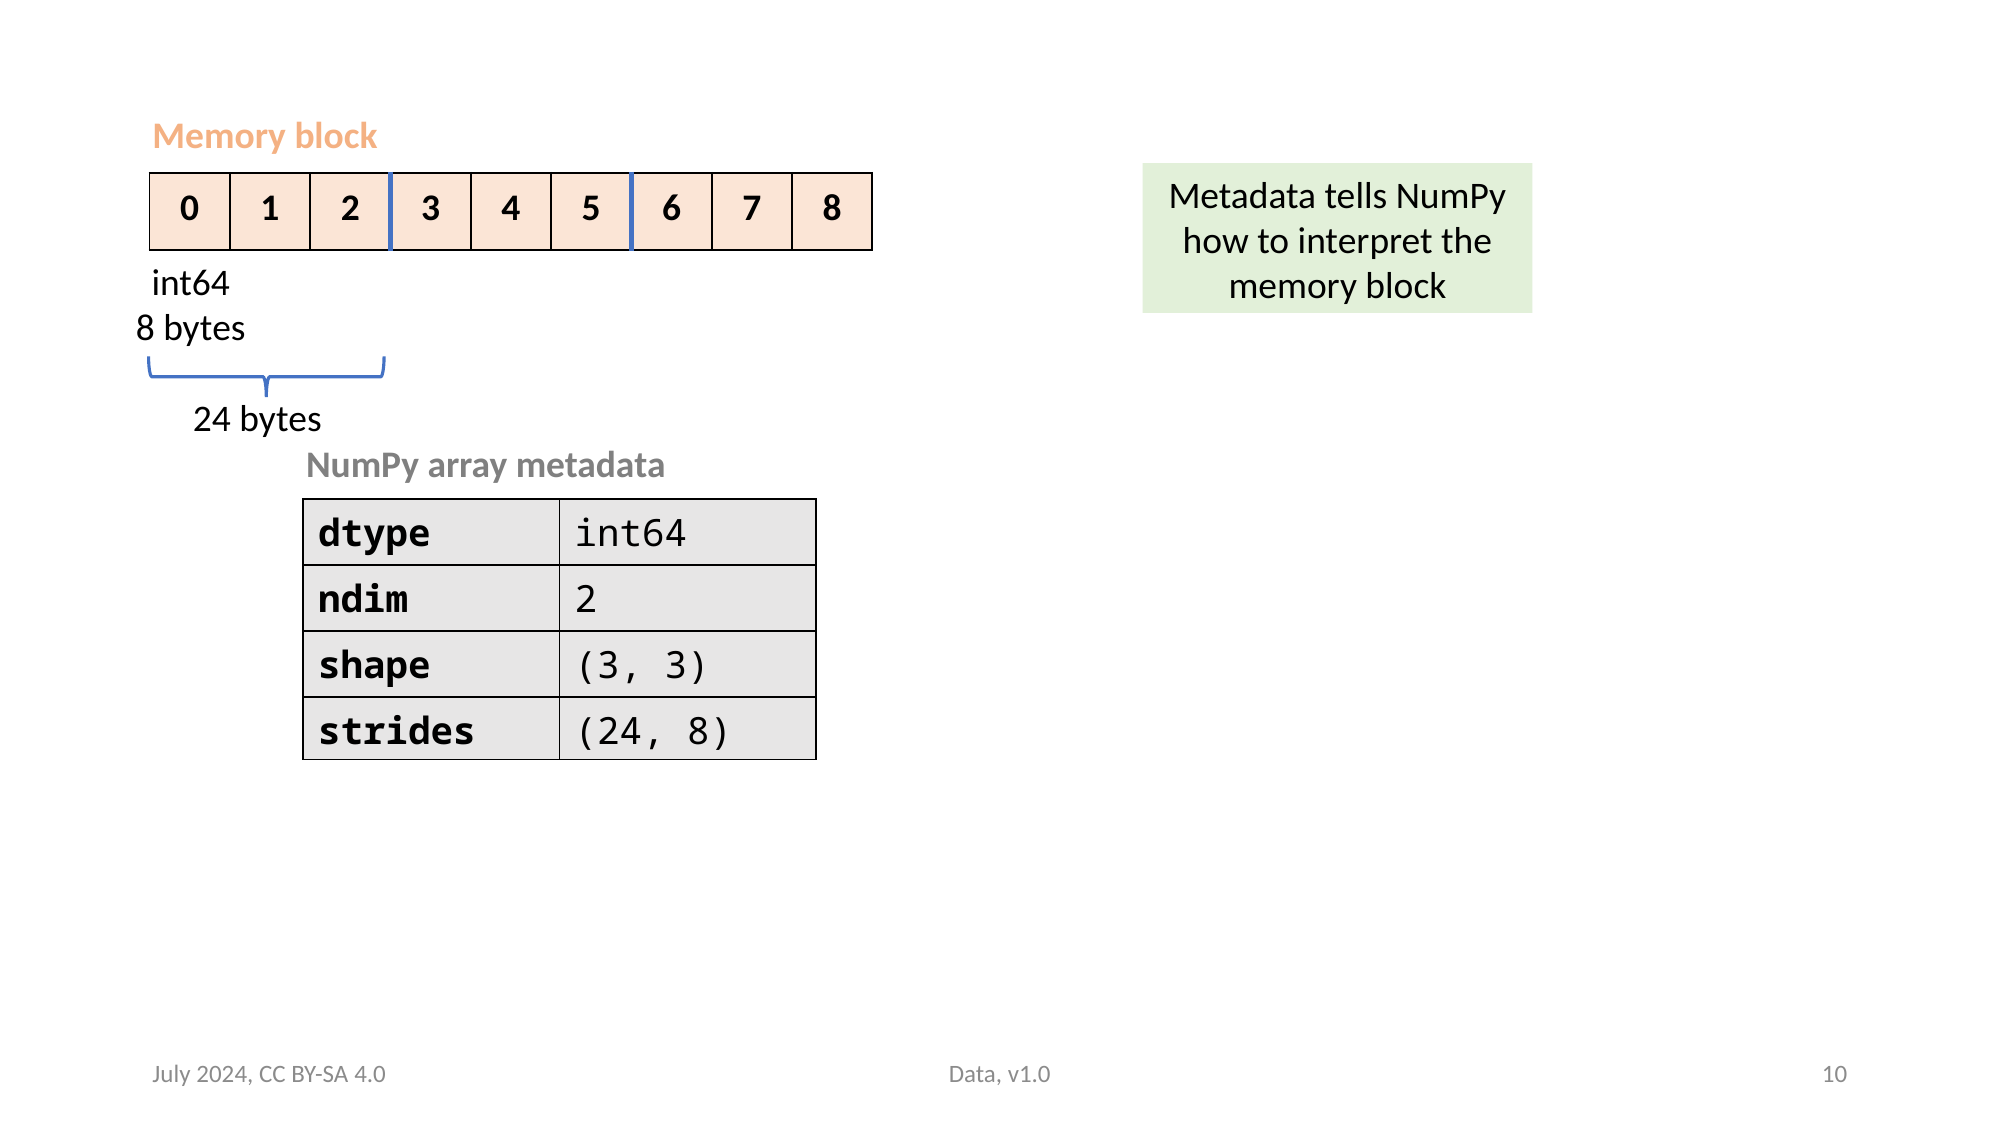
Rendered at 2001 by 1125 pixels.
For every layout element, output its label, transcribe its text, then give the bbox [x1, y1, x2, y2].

table_cell (3, 3) [560, 632, 815, 696]
table_header 3 [393, 174, 470, 249]
table_cell (24, 8) [560, 698, 815, 759]
table_header 6 [634, 174, 711, 249]
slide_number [137, 1042, 588, 1103]
text_box 24 bytes [178, 386, 405, 446]
table_cell ndim [304, 566, 559, 630]
table_header 8 [793, 174, 871, 249]
table_header 7 [713, 174, 791, 249]
table_cell strides [304, 698, 559, 759]
text_box [148, 356, 385, 386]
table_header 2 [311, 174, 388, 249]
text_box Metadata tells NumPy how to interpret the memory block [1142, 163, 1533, 313]
table_cell 2 [560, 566, 815, 630]
text_box NumPy array metadata [291, 432, 717, 493]
table_header 4 [472, 174, 550, 249]
footer Data, v1.0 [662, 1042, 1338, 1103]
table_header dtype [304, 500, 559, 564]
slide_number 10 [1412, 1042, 1863, 1103]
text_box Memory block [137, 103, 457, 164]
table_header int64 [560, 500, 815, 564]
table_header 0 [150, 174, 229, 249]
table_header 1 [231, 174, 309, 249]
text_box int64 8 bytes [90, 250, 292, 355]
table_cell shape [304, 632, 559, 696]
table_header 5 [552, 174, 629, 249]
